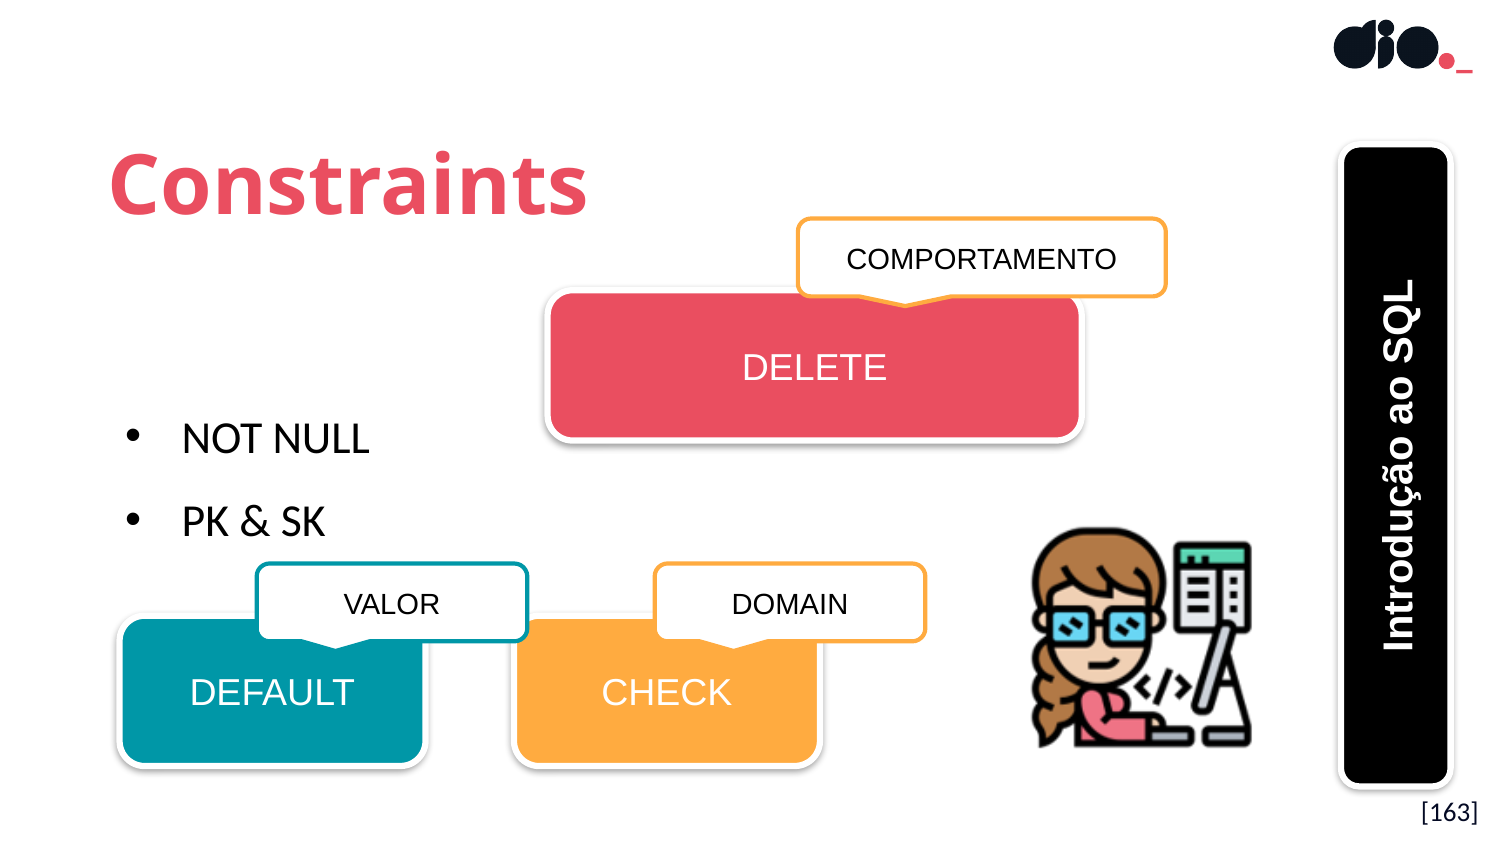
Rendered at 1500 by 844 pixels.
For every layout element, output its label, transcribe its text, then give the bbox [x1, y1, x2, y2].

text_box COMPORTAMENTO [795, 216, 1168, 309]
text_box Constraints [92, 104, 1265, 243]
text_box DEFAULT [116, 612, 429, 770]
text_box DOMAIN [652, 561, 928, 654]
picture [1021, 523, 1267, 758]
text_box Introdução ao SQL [1337, 141, 1454, 790]
text_box NOT NULL PK & SK [110, 271, 1223, 758]
picture [1333, 19, 1473, 74]
text_box VALOR [254, 561, 530, 654]
text_box CHECK [510, 612, 824, 770]
text_box DELETE [544, 287, 1085, 444]
slide_number [163] [1403, 779, 1494, 844]
